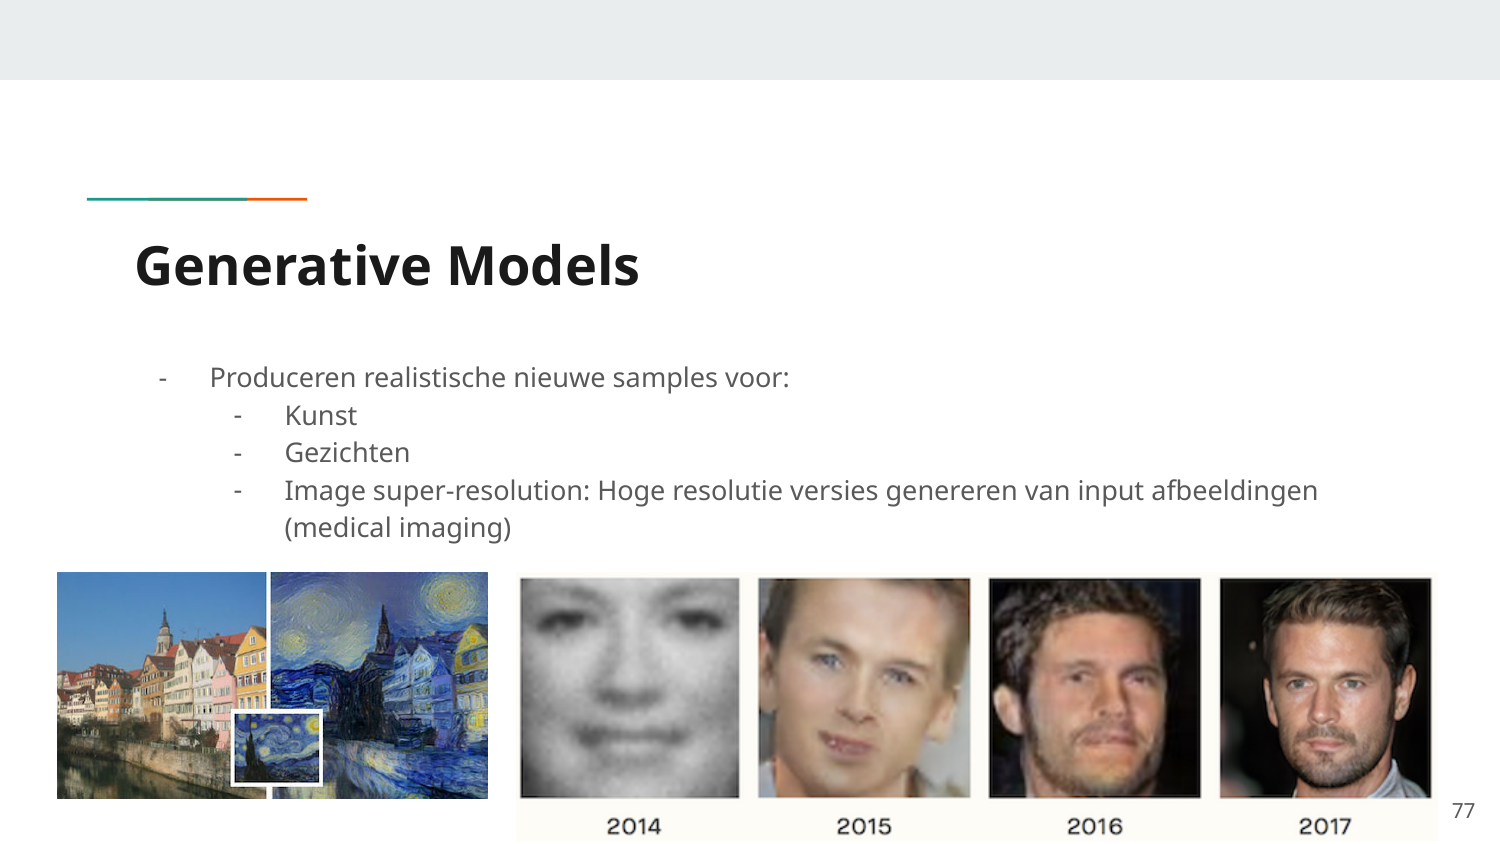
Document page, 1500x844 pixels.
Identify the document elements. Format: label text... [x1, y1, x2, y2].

list Produceren realistische nieuwe samples voor: Kunst Gezichten Image super-resolution: Hoge resolutie versies genereren van input afbeeldingen (medical imaging) [119, 341, 1381, 712]
title Generative Models [119, 216, 1381, 305]
slide_number ‹#› [1442, 779, 1491, 844]
picture [516, 572, 1439, 841]
picture [56, 572, 488, 799]
